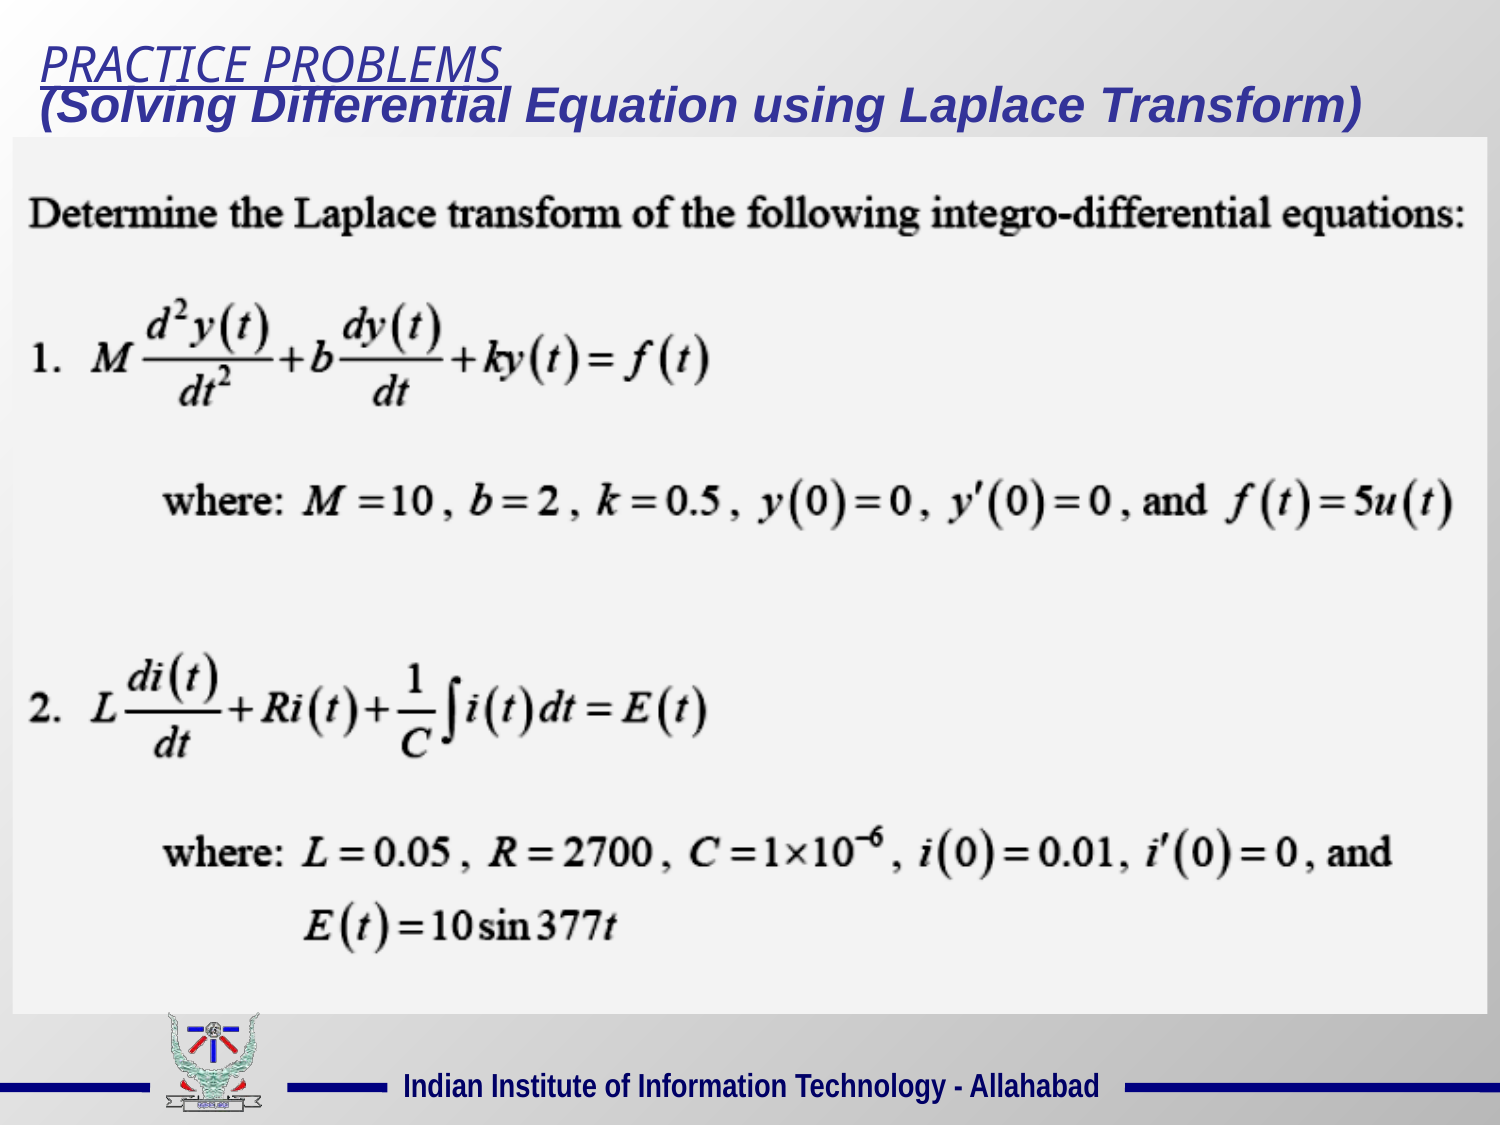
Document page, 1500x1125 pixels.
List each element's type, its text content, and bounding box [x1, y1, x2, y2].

text_box PRACTICE PROBLEMS (Solving Differential Equation using Laplace Transform) [24, 24, 1475, 131]
picture [12, 137, 1488, 1113]
